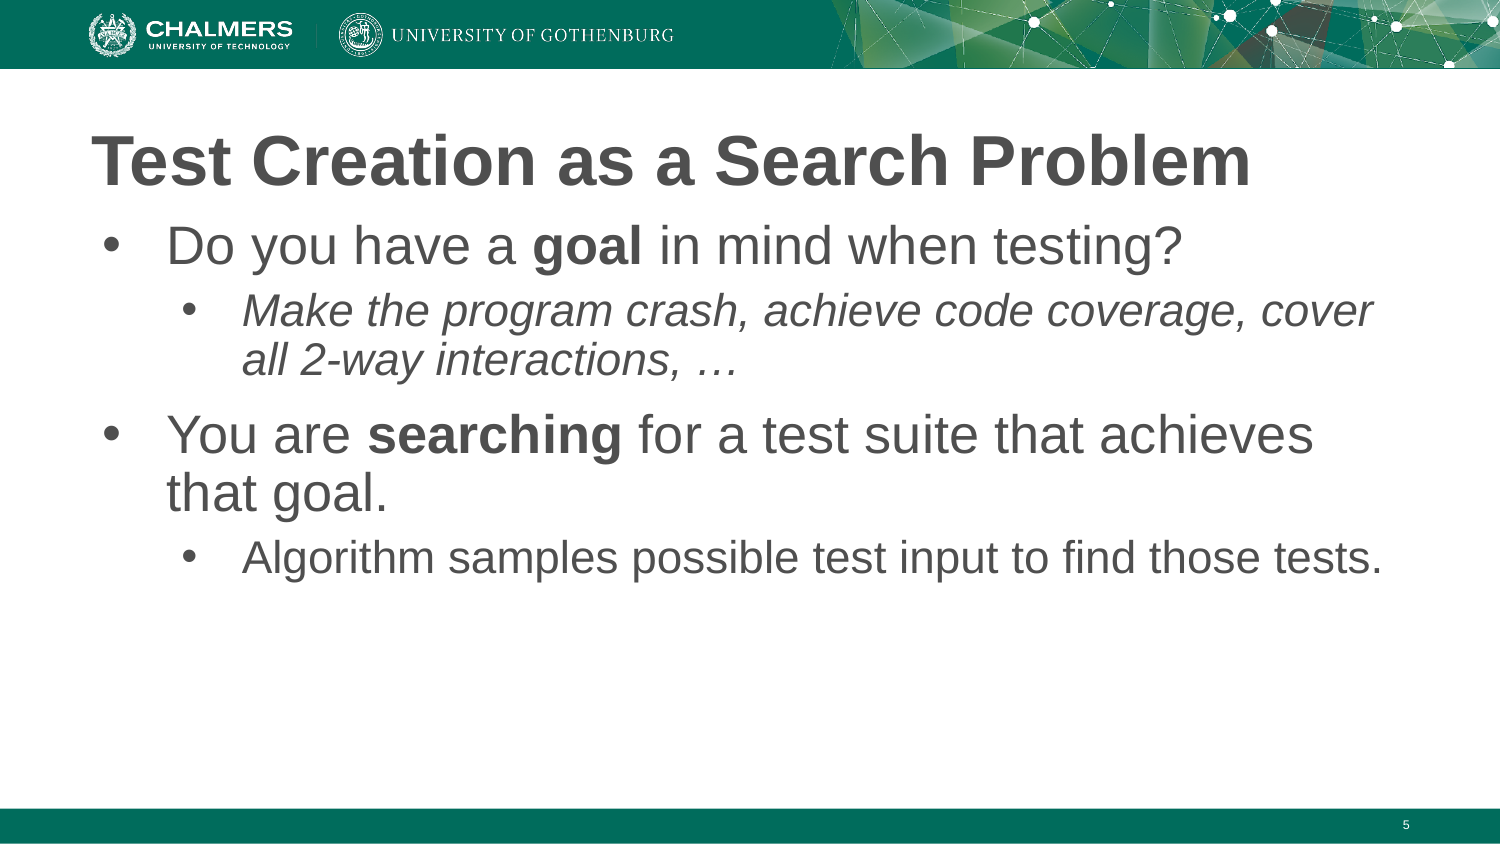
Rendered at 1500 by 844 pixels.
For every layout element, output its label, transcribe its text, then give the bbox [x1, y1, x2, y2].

slide_number ‹#› [1074, 809, 1425, 844]
picture [64, 0, 696, 85]
title Test Creation as a Search Problem [76, 100, 1425, 210]
list Do you have a goal in mind when testing? Make the program crash, achieve code coverage, cover all 2-way interactions, … You are searching for a test suite that achieves that goal. Algorithm samples possible test input to find those tests. [76, 210, 1425, 782]
picture [759, 0, 1500, 68]
